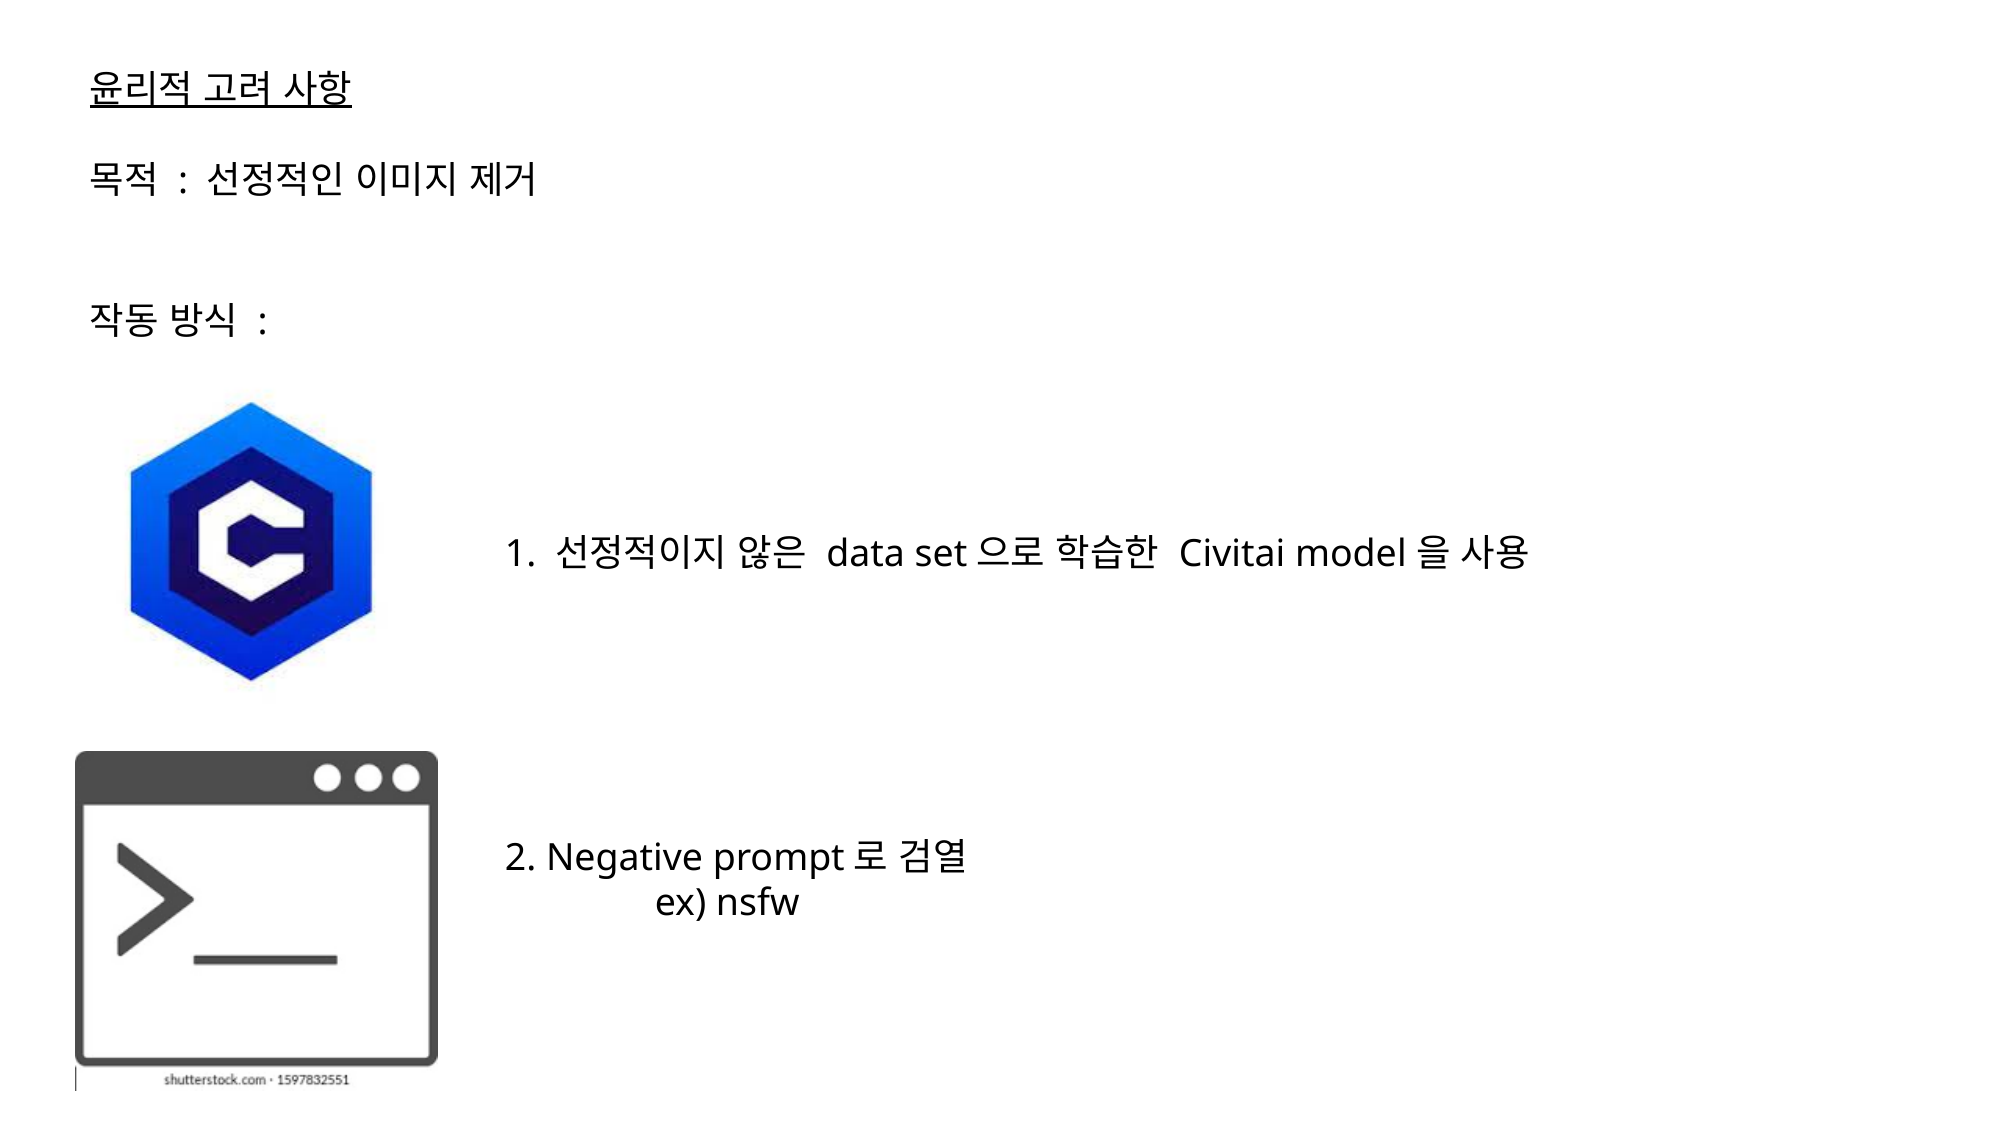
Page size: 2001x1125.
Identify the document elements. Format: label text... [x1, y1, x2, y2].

picture [74, 365, 427, 718]
picture [74, 751, 438, 1091]
text_box 작동 방식 : [74, 289, 1575, 440]
text_box 목적 : 선정적인 이미지 제거 [74, 148, 1437, 209]
text_box 2. Negative prompt로 검열 ex) nsfw [489, 825, 1595, 930]
text_box 1. 선정적이지 않은 data set으로 학습한 Civitai model을 사용 [489, 521, 1595, 582]
text_box 윤리적 고려 사항 [75, 57, 1355, 117]
